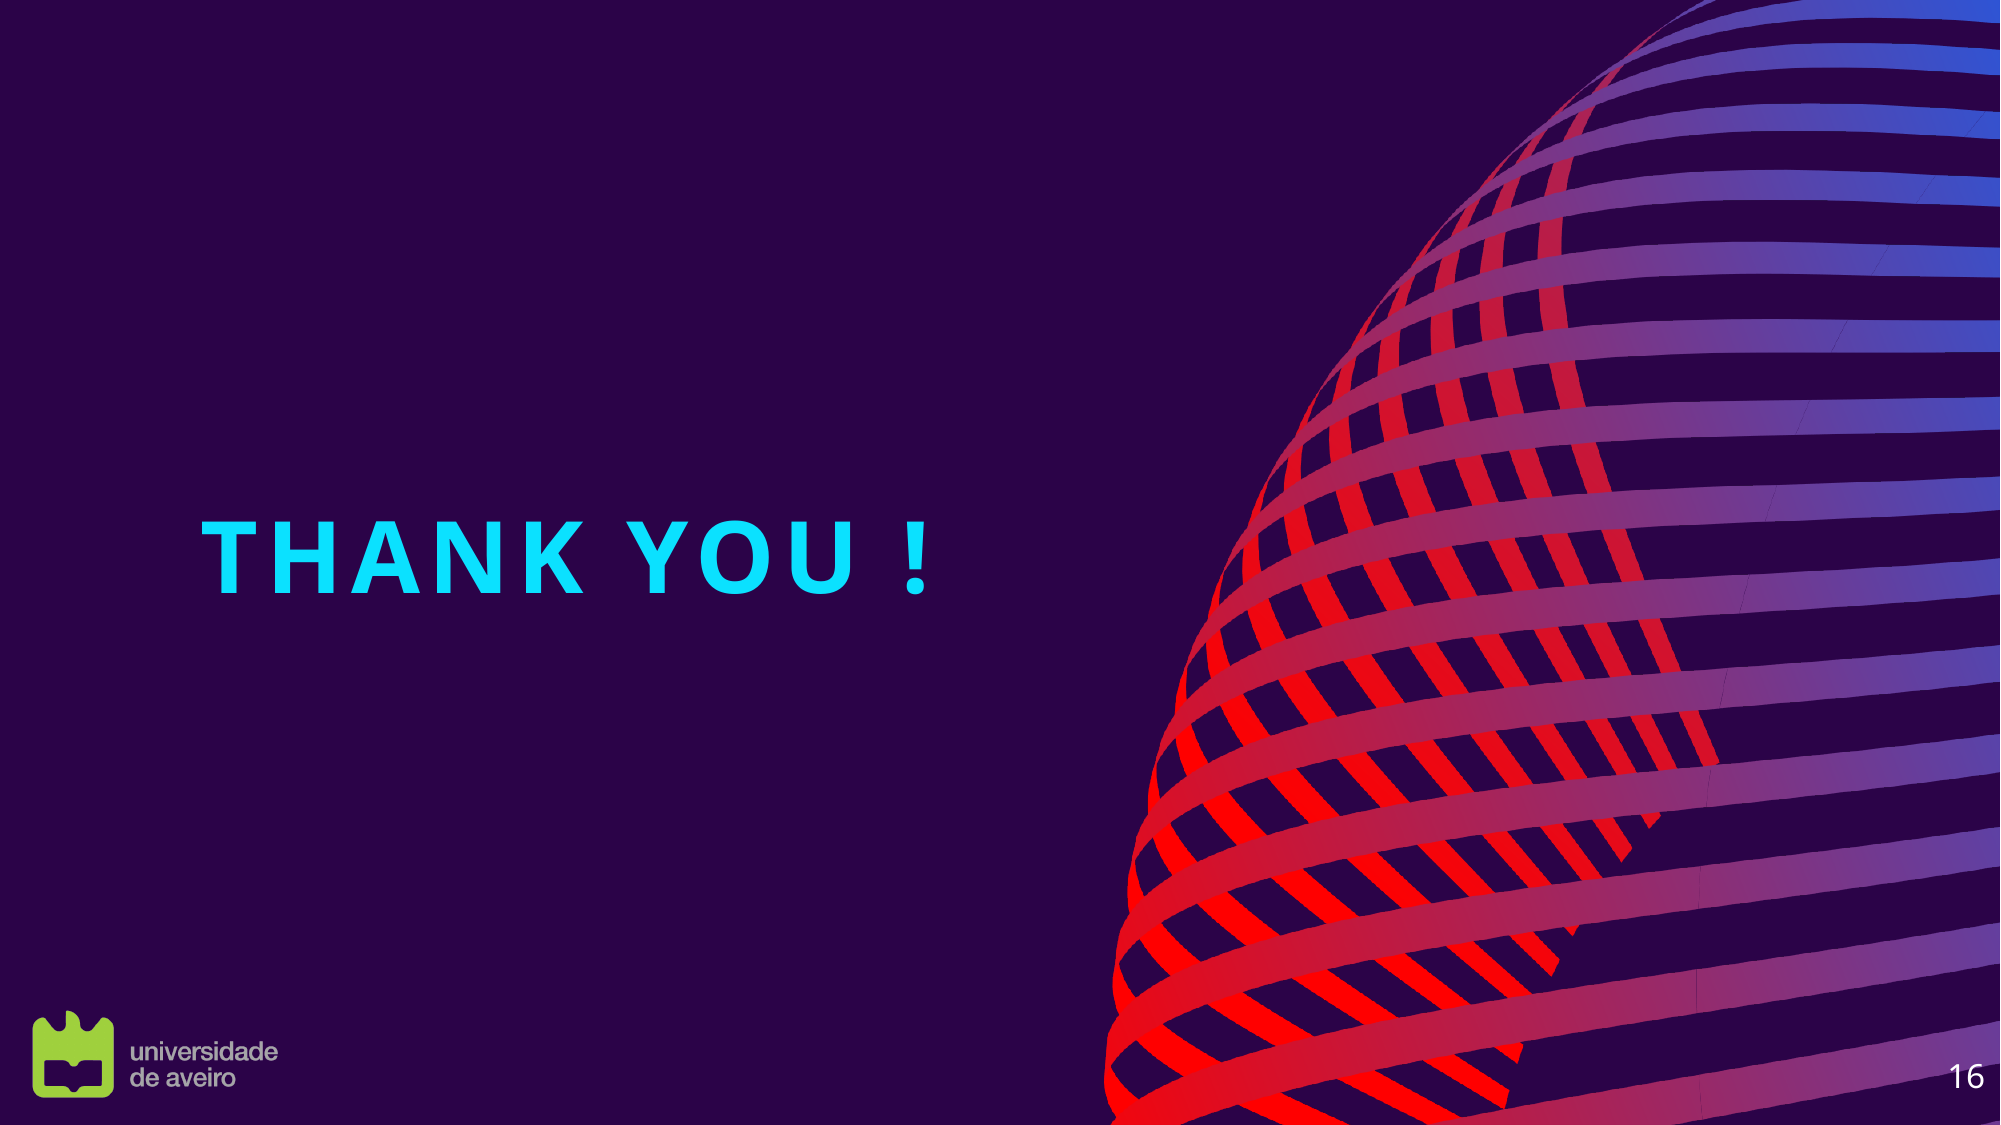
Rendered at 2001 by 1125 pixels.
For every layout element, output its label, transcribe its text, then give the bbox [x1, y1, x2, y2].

picture [0, 0, 2000, 1125]
title Thank you ! [173, 231, 993, 623]
slide_number 16 [1910, 1029, 2000, 1125]
